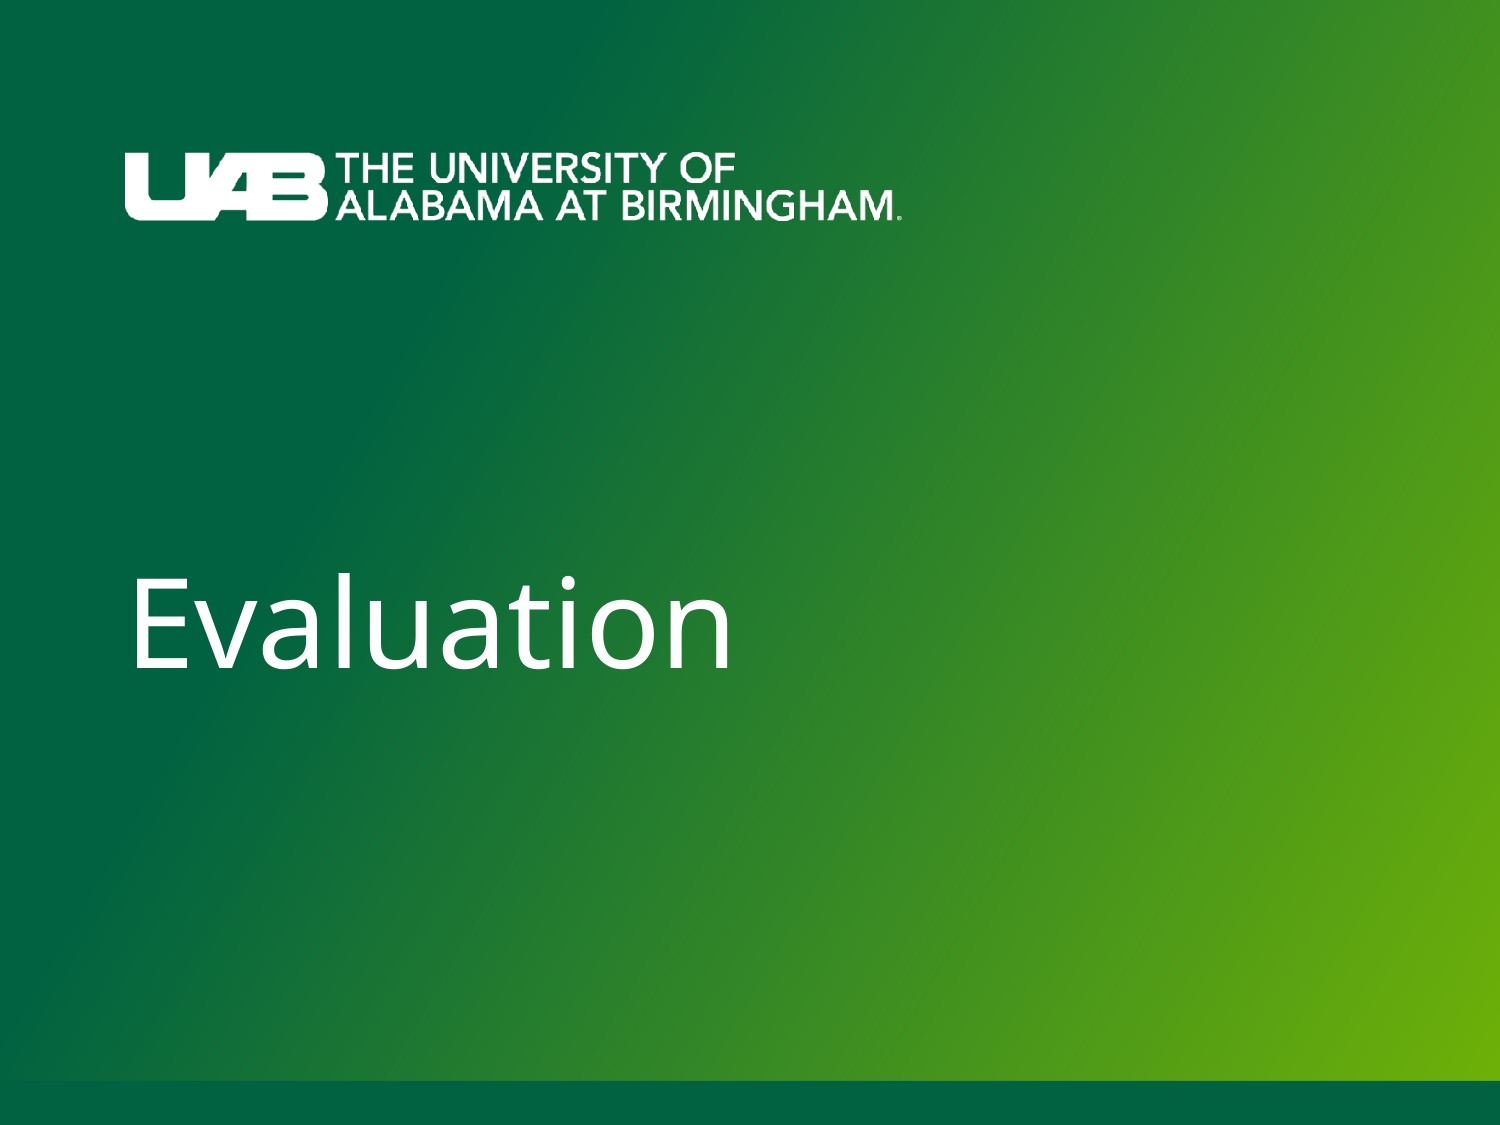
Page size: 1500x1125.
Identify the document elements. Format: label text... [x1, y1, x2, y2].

picture [125, 152, 902, 221]
title Evaluation [124, 413, 1235, 697]
